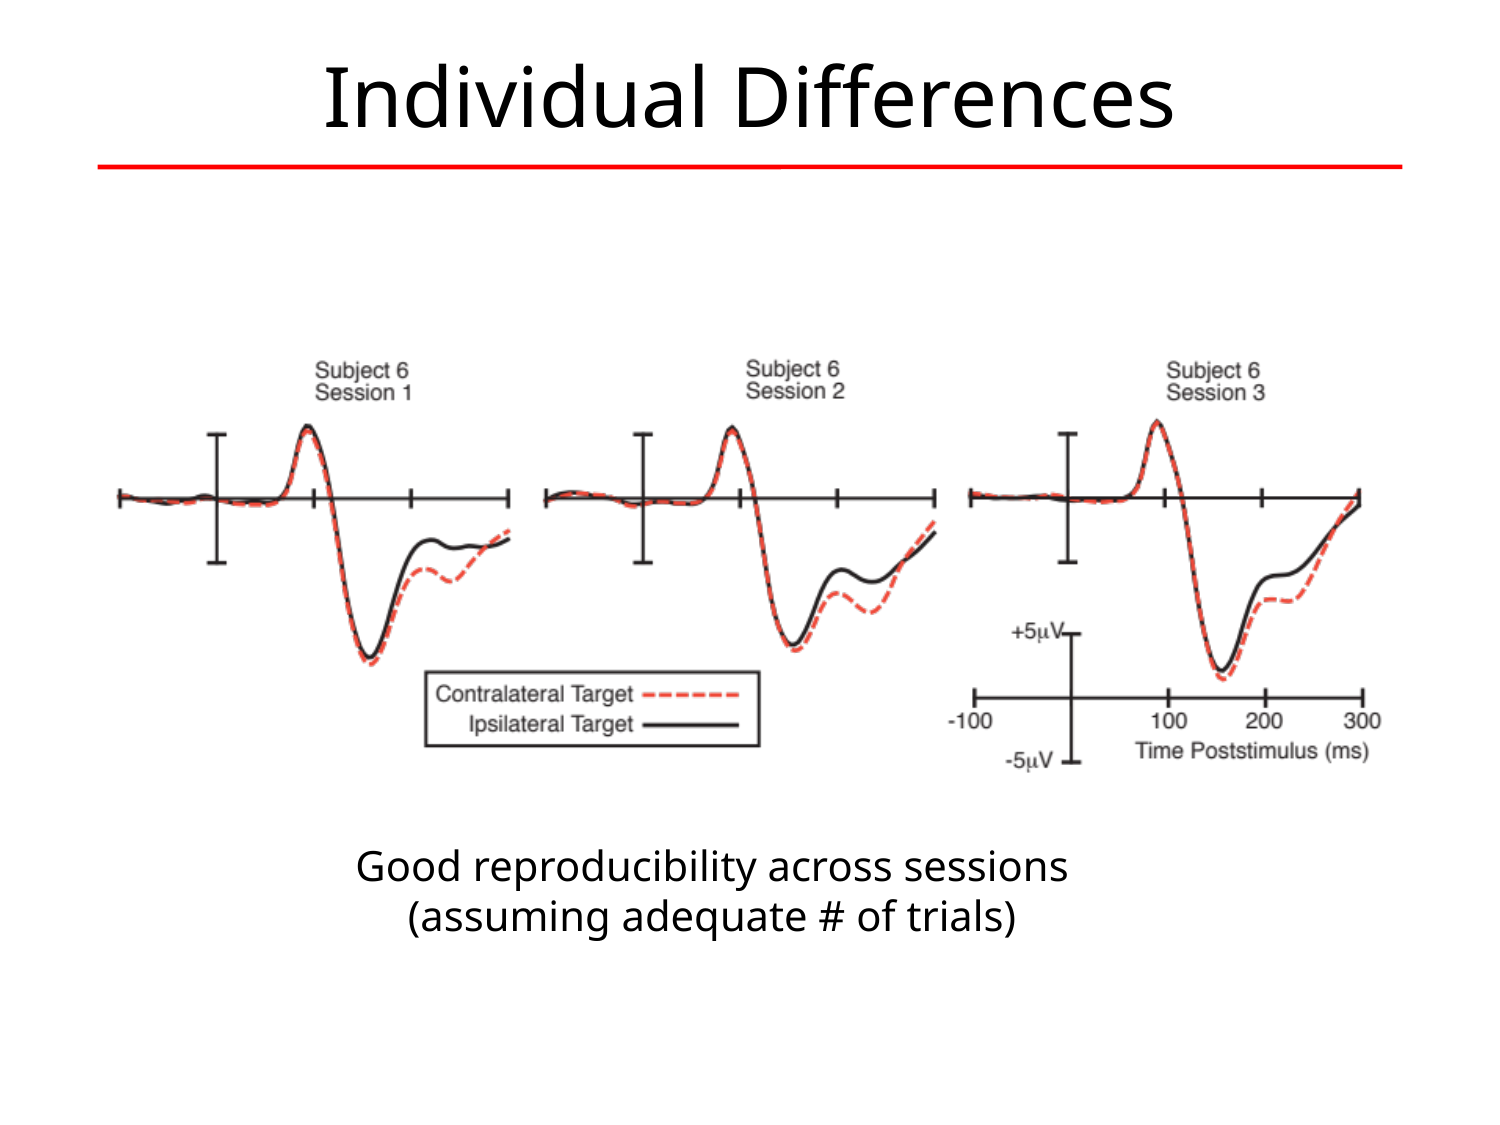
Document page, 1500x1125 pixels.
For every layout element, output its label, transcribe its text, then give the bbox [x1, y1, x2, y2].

picture [113, 353, 1386, 773]
title Individual Differences [74, 0, 1426, 188]
text_box Good reproducibility across sessions (assuming adequate # of trials) [312, 832, 1113, 948]
